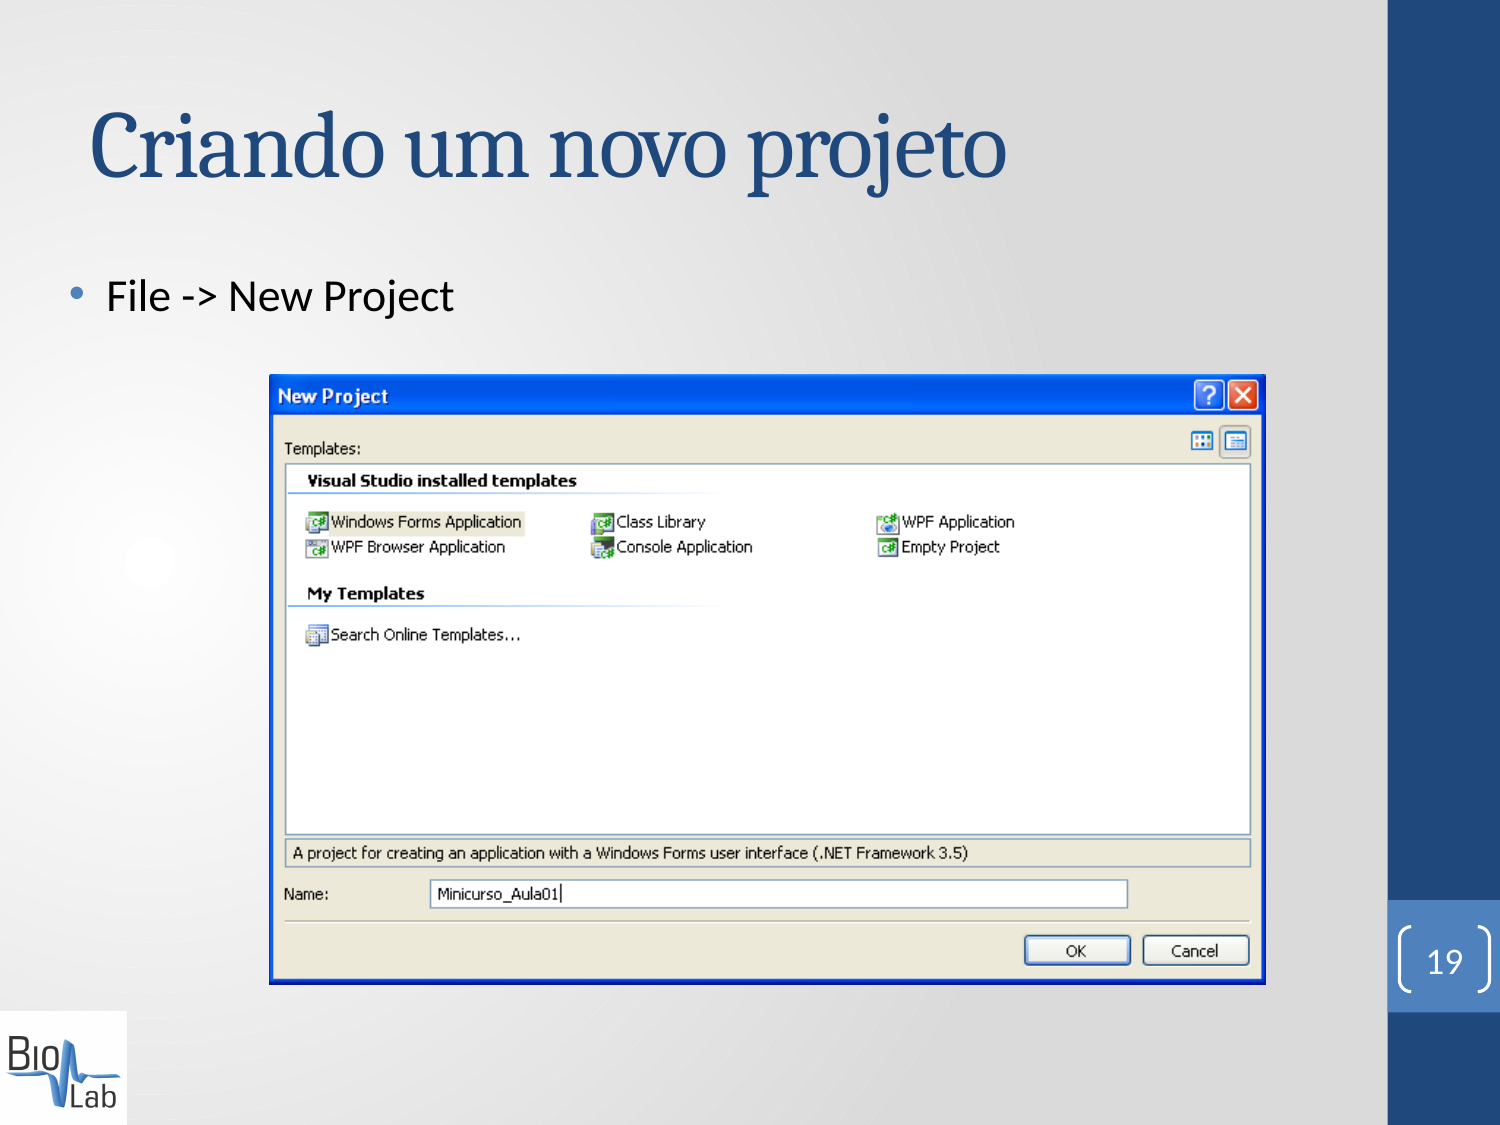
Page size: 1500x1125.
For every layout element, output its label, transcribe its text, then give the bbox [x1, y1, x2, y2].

slide_number 19 [1397, 925, 1492, 994]
list File -> New Project [35, 257, 1465, 985]
title Criando um novo projeto [75, 45, 1325, 233]
picture [268, 374, 1267, 986]
picture [0, 1010, 128, 1125]
